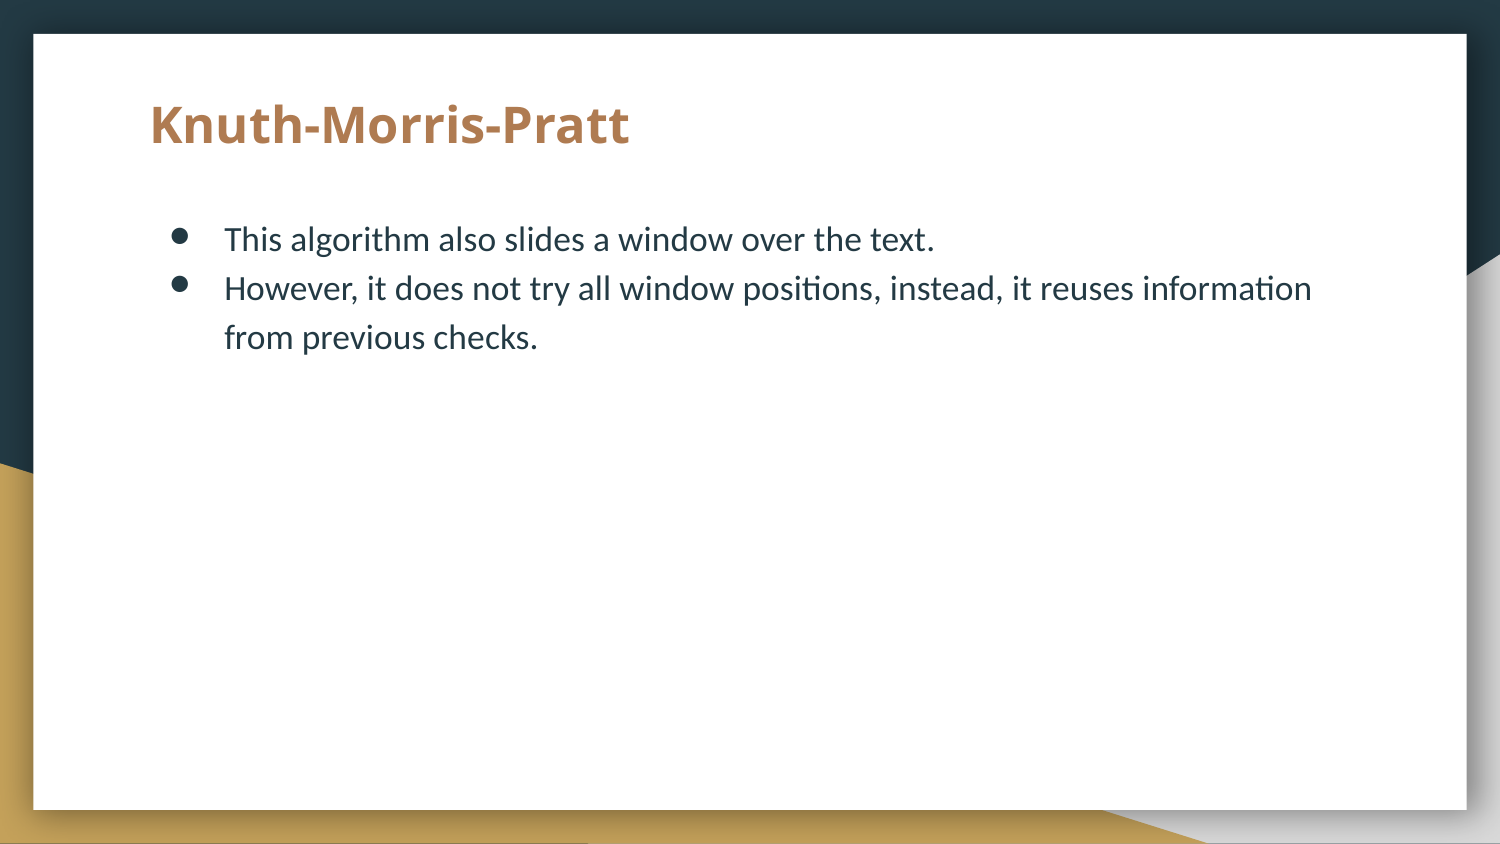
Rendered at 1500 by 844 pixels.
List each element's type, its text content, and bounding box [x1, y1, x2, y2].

list This algorithm also slides a window over the text. However, it does not try all window positions, instead, it reuses information from previous checks. [134, 194, 1366, 729]
title Knuth-Morris-Pratt [134, 77, 1366, 169]
